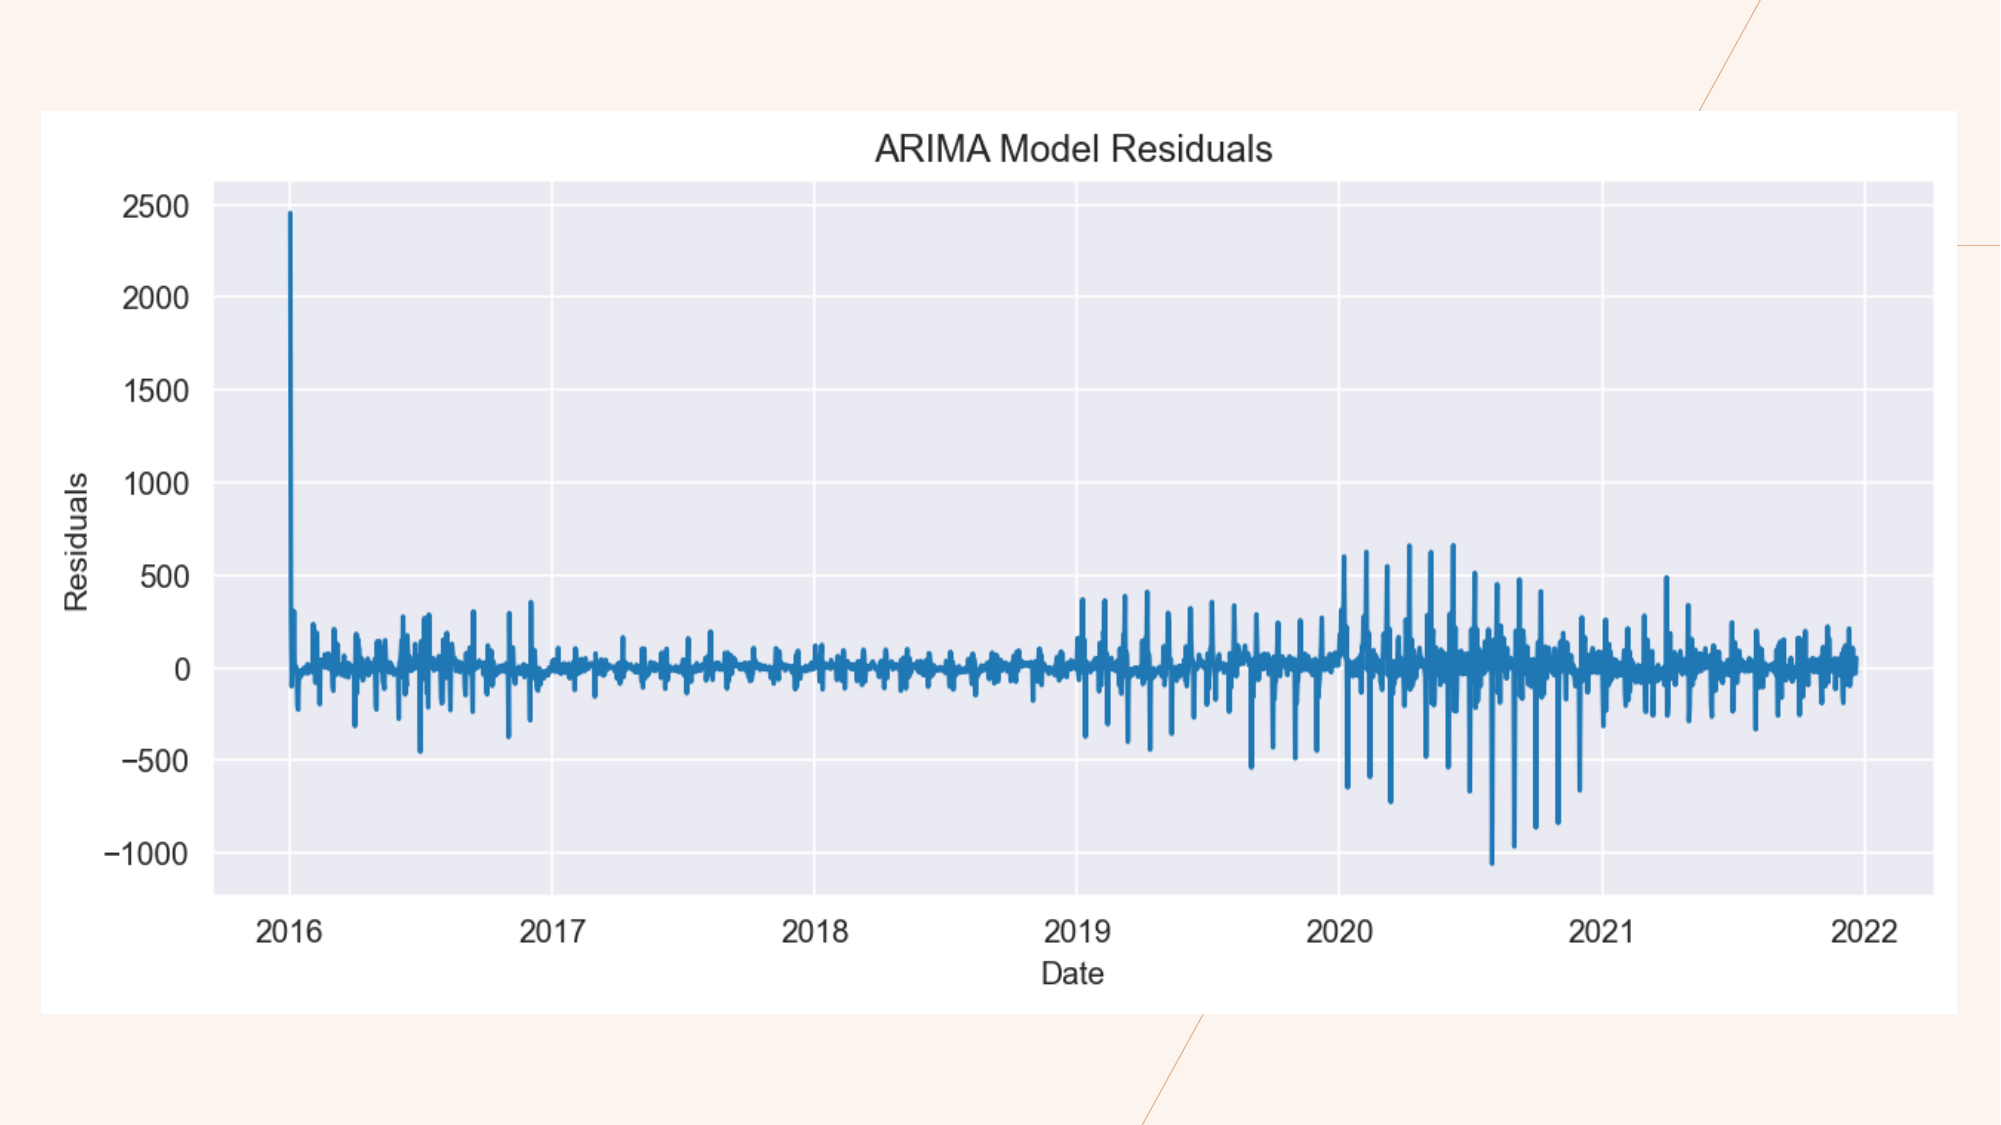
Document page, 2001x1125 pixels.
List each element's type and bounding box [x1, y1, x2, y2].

picture [41, 111, 1957, 1014]
